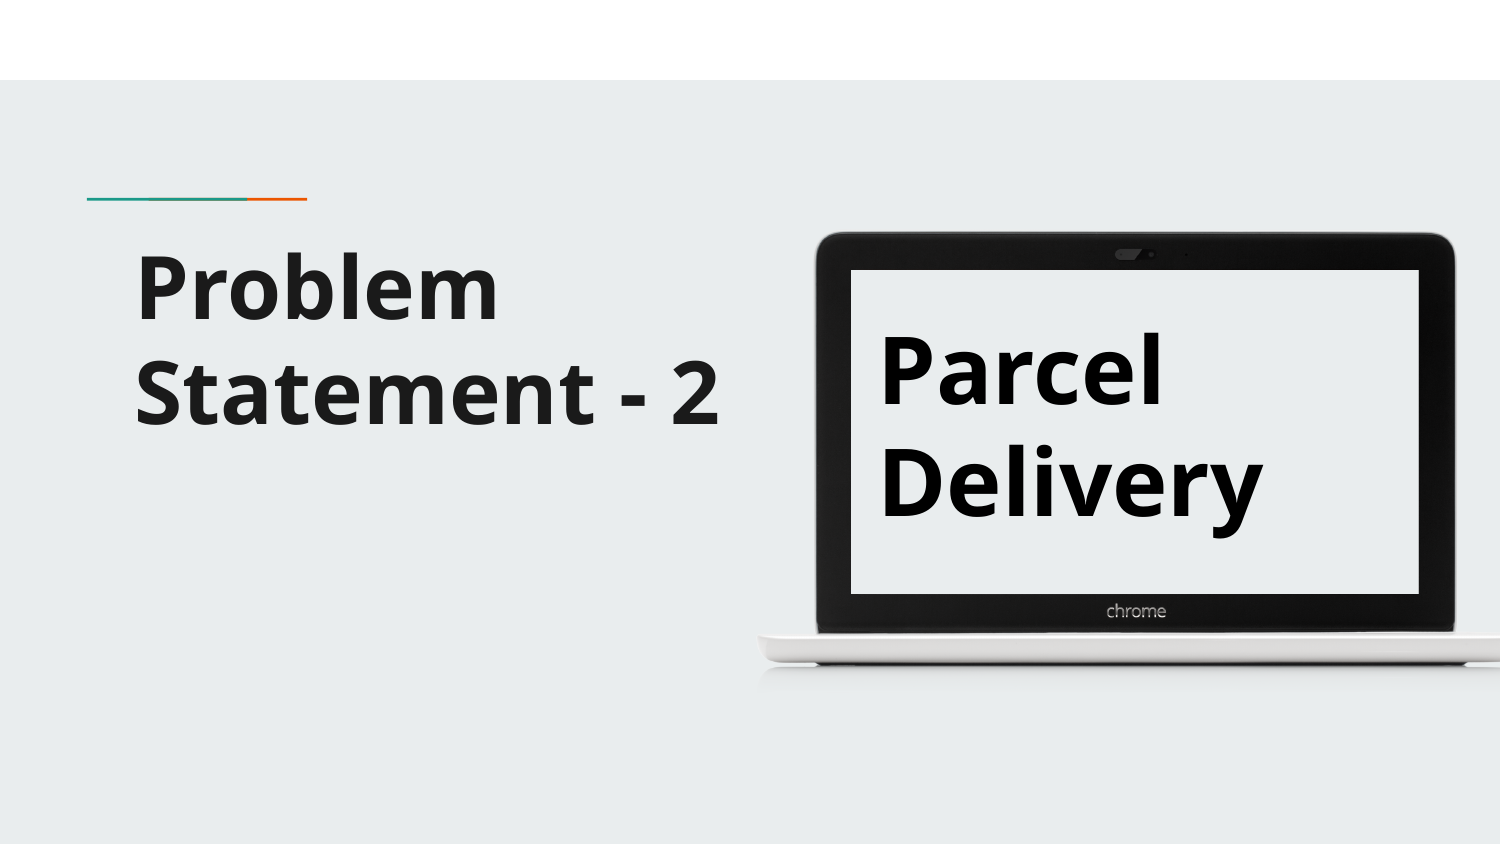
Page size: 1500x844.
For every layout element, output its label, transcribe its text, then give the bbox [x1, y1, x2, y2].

picture [755, 229, 1500, 693]
title Problem Statement - 2 [119, 216, 741, 485]
